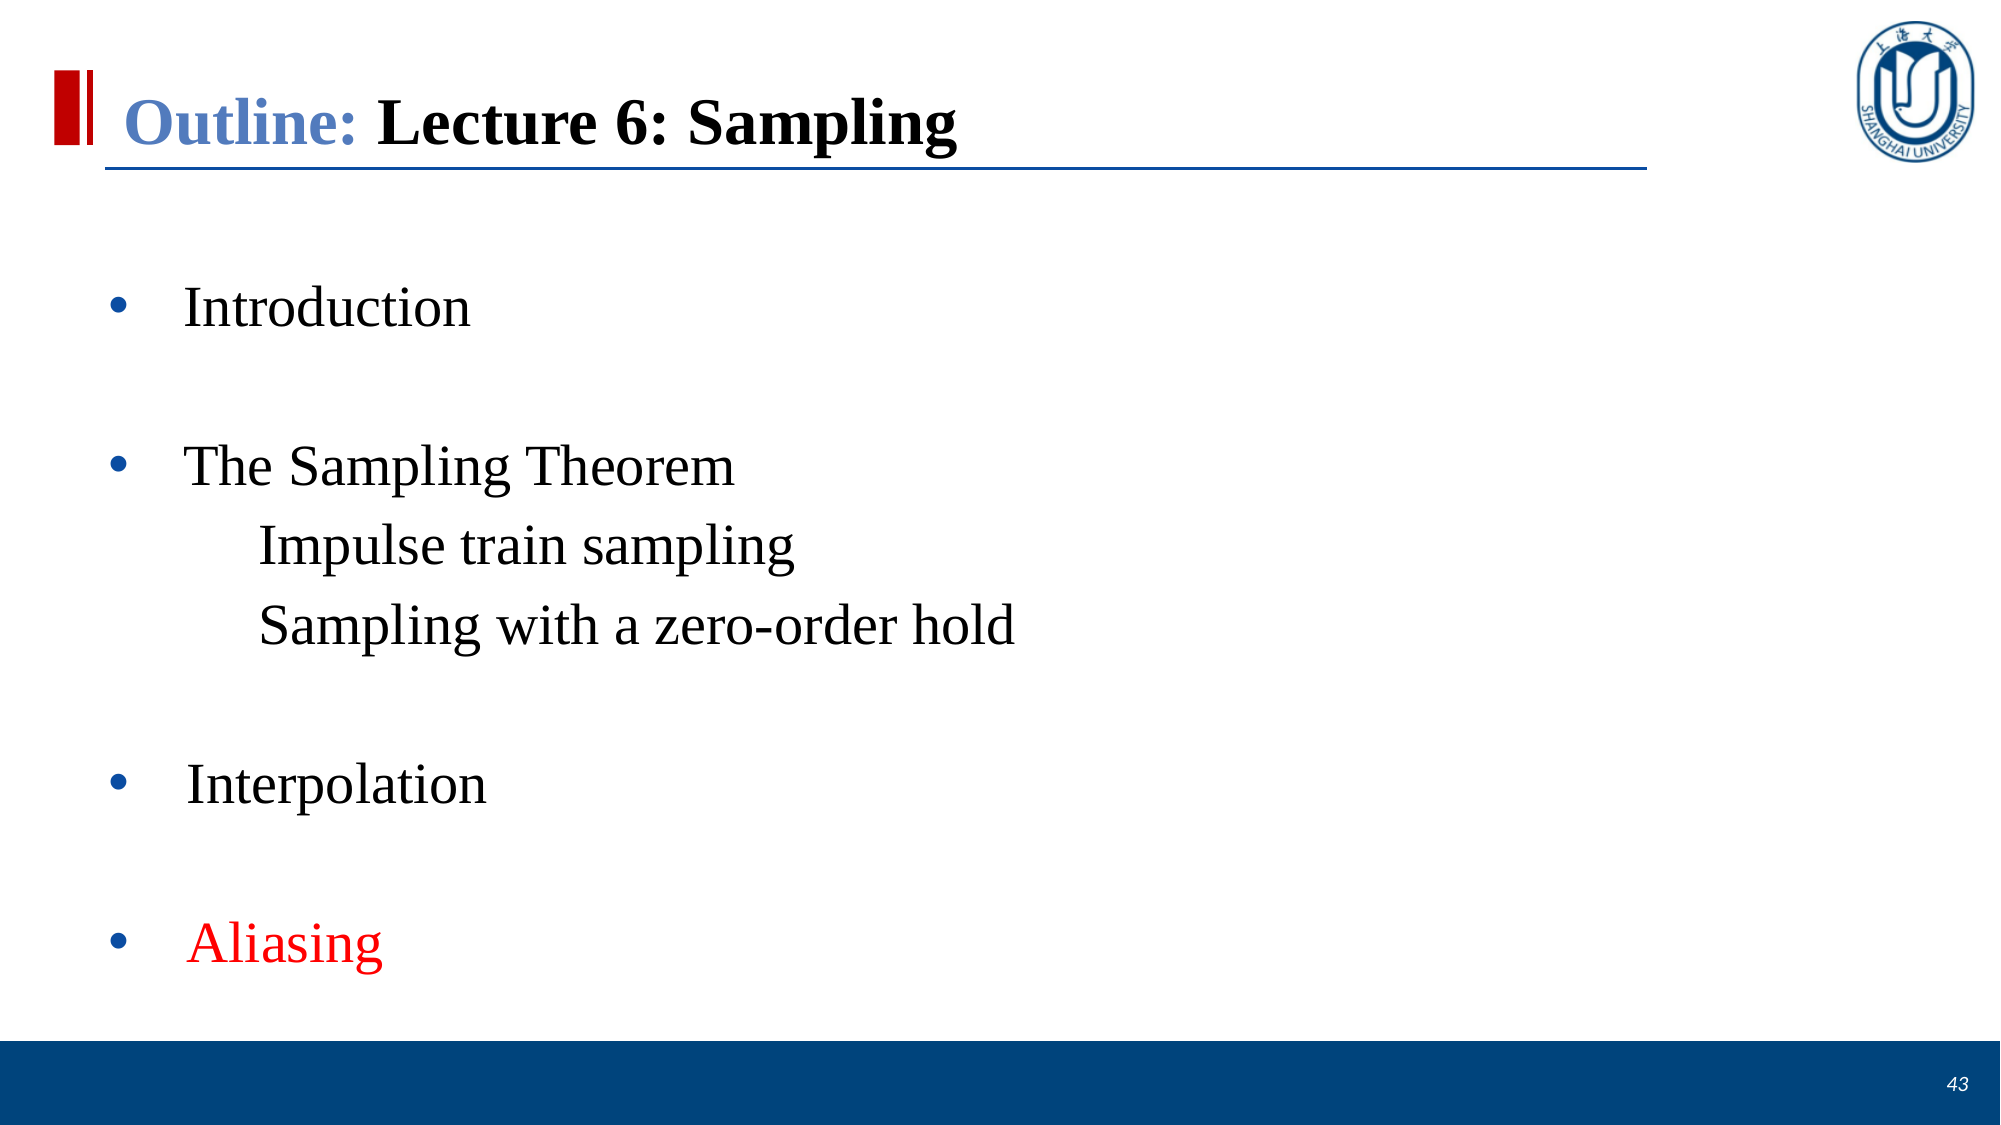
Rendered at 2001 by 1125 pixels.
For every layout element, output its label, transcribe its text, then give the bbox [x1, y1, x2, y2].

picture [1855, 21, 1978, 163]
title Outline: Lecture 6: Sampling [108, 37, 1857, 167]
list Introduction The Sampling Theorem Impulse train sampling Sampling with a zero-order hold Interpolation Aliasing [108, 268, 1784, 1021]
slide_number 43 [1768, 1052, 1984, 1113]
